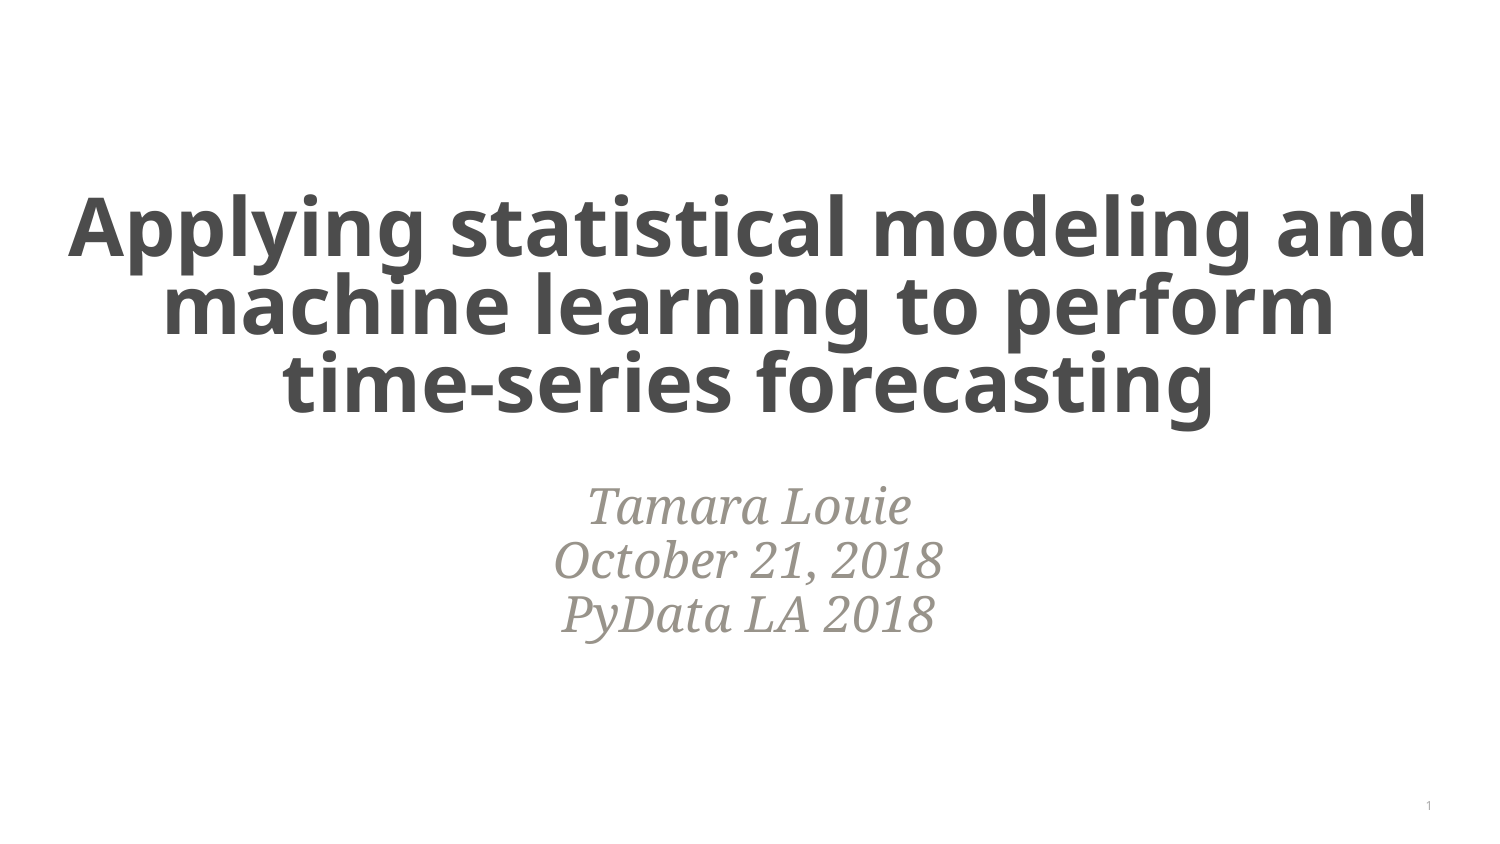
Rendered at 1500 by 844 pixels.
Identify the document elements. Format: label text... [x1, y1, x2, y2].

subtitle Tamara Louie October 21, 2018 PyData LA 2018 [46, 472, 1453, 559]
title Applying statistical modeling and machine learning to perform time-series forecasting [46, 260, 1453, 363]
slide_number ‹#› [1400, 795, 1447, 818]
